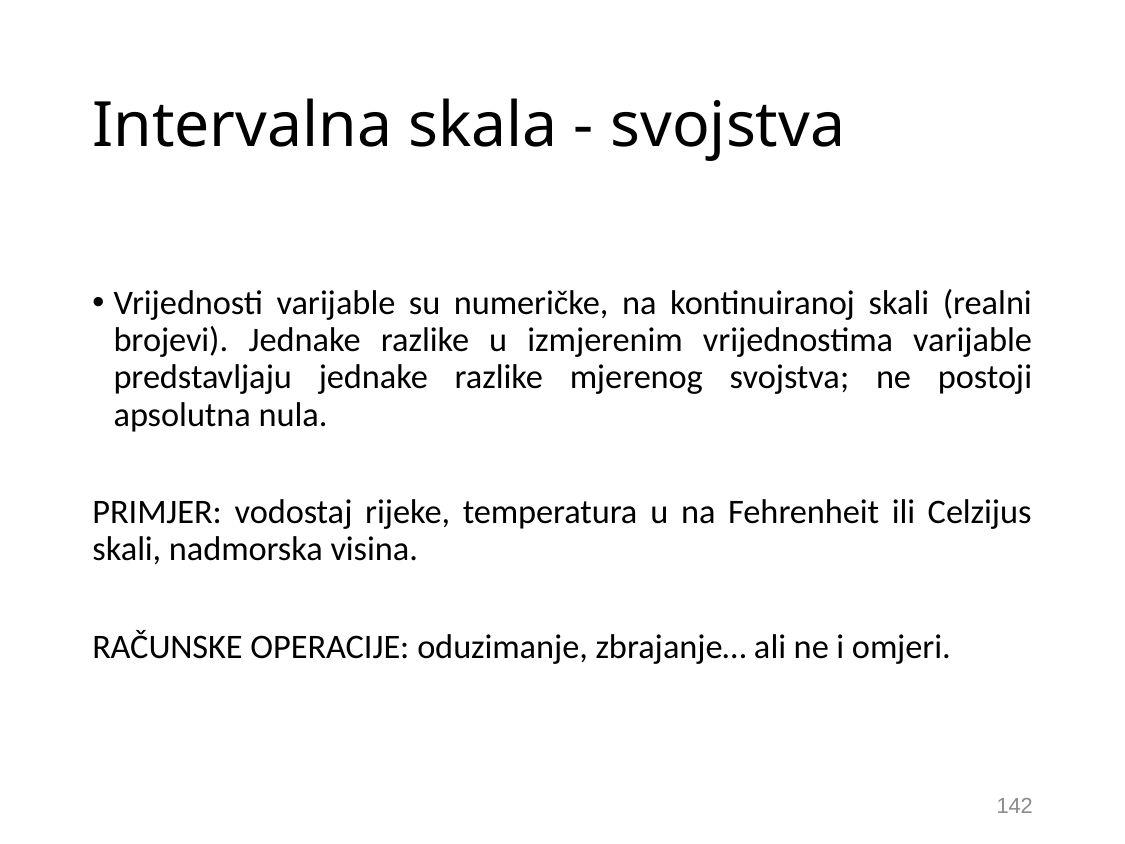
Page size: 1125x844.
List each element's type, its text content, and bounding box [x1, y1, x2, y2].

slide_number 142 [794, 782, 1048, 827]
title Intervalna skala - svojstva [77, 44, 1048, 208]
list Vrijednosti varijable su numeričke, na kontinuiranoj skali (realni brojevi). Jednake razlike u izmjerenim vrijednostima varijable predstavljaju jednake razlike mjerenog svojstva; ne postoji apsolutna nula. PRIMJER: vodostaj rijeke, temperatura u na Fehrenheit ili Celzijus skali, nadmorska visina. RAČUNSKE OPERACIJE: oduzimanje, zbrajanje… ali ne i omjeri. [77, 224, 1048, 760]
